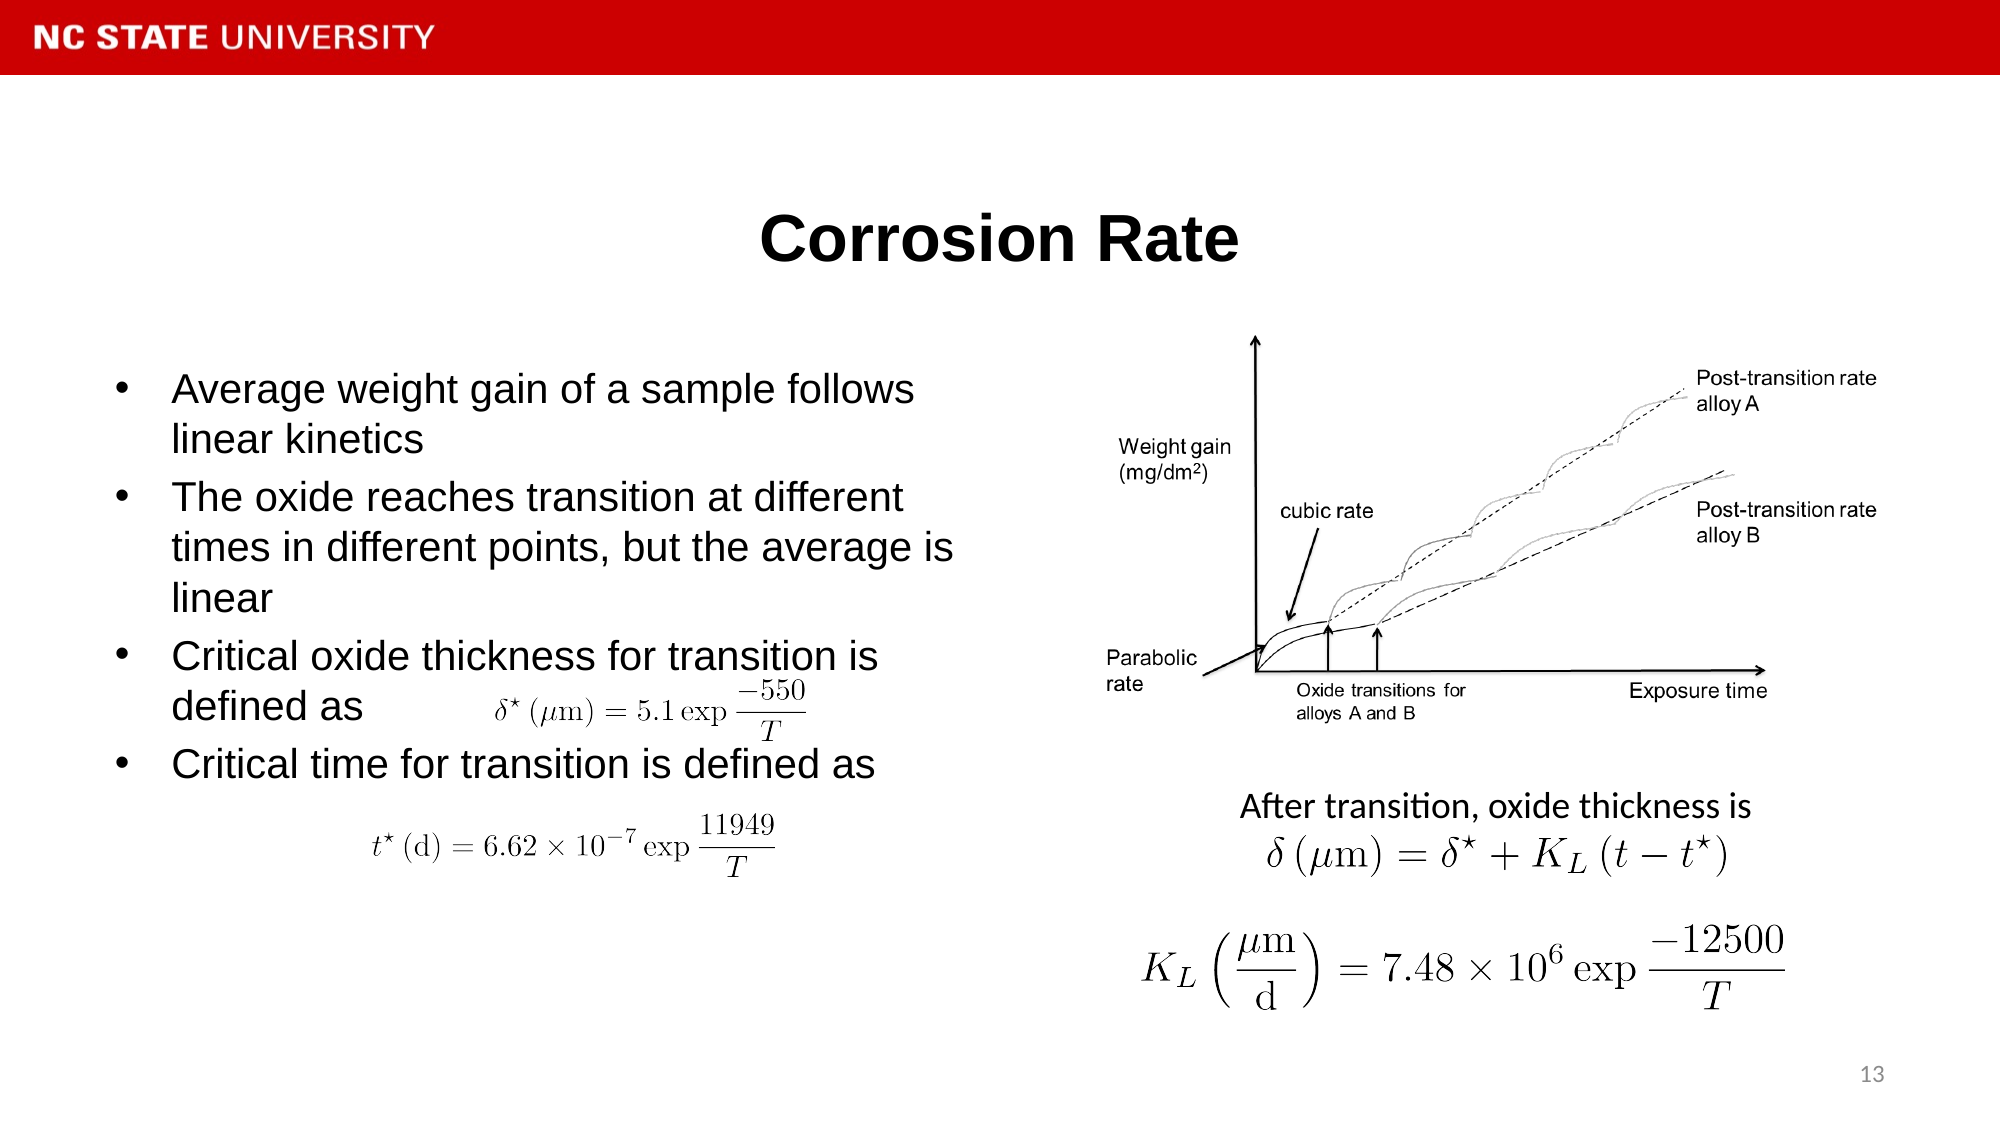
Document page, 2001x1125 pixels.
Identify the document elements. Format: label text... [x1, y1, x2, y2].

picture [0, 0, 2000, 75]
list Average weight gain of a sample follows linear kinetics The oxide reaches transition at different times in different points, but the average is linear Critical oxide thickness for transition is defined as Critical time for transition is defined as [99, 354, 997, 1005]
slide_number 13 [1433, 1042, 1900, 1103]
text_box After transition, oxide thickness is [1225, 773, 1768, 834]
picture [1140, 924, 1785, 1011]
picture [372, 813, 775, 877]
picture [495, 678, 806, 742]
picture [1267, 833, 1726, 877]
picture [1092, 322, 1907, 742]
title Corrosion Rate [99, 147, 1900, 323]
